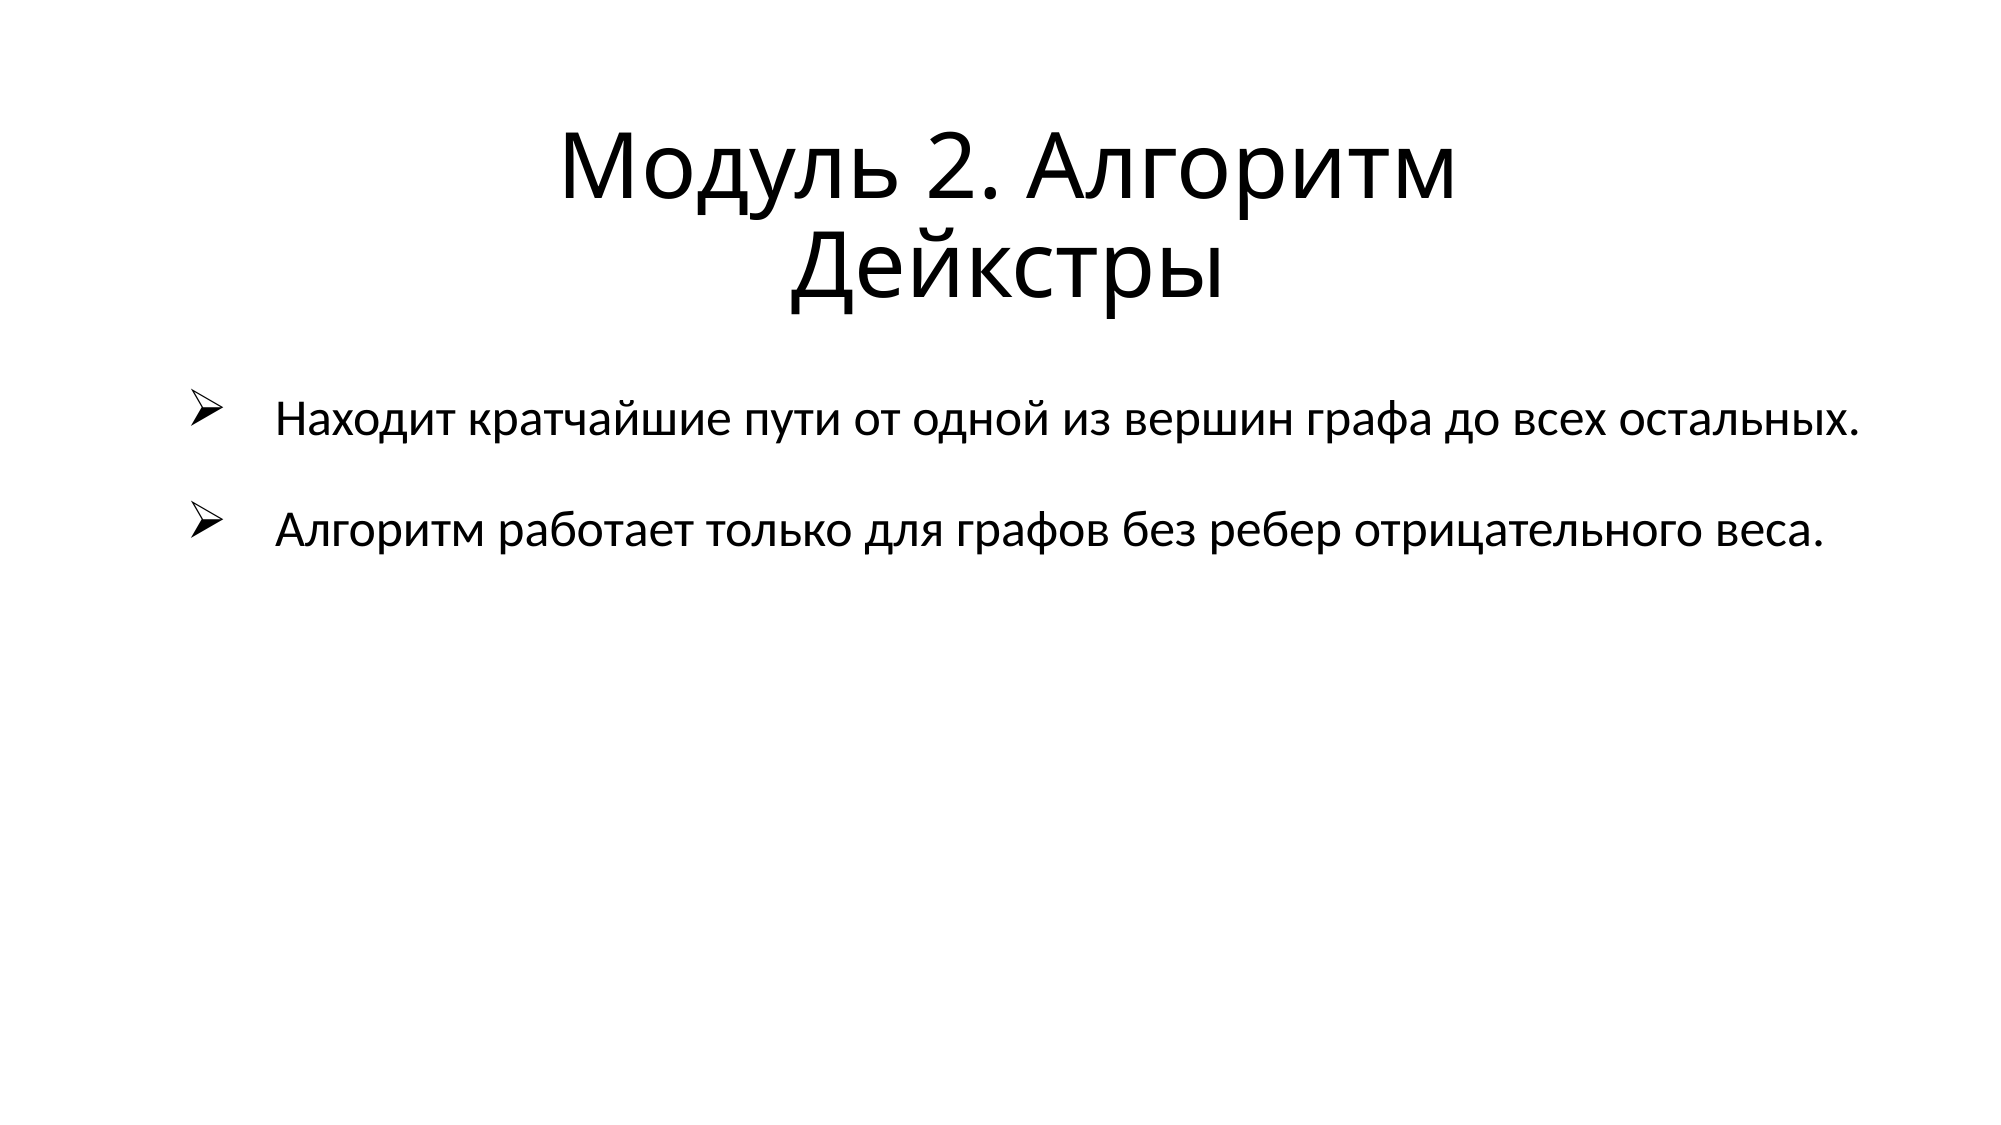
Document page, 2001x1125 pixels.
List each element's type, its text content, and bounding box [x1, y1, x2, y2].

title Модуль 2. Алгоритм Дейкстры [334, 115, 1685, 322]
text_box Находит кратчайшие пути от одной из вершин графа до всех остальных. Алгоритм работает только для графов без ребер отрицательного веса. [171, 344, 1881, 579]
